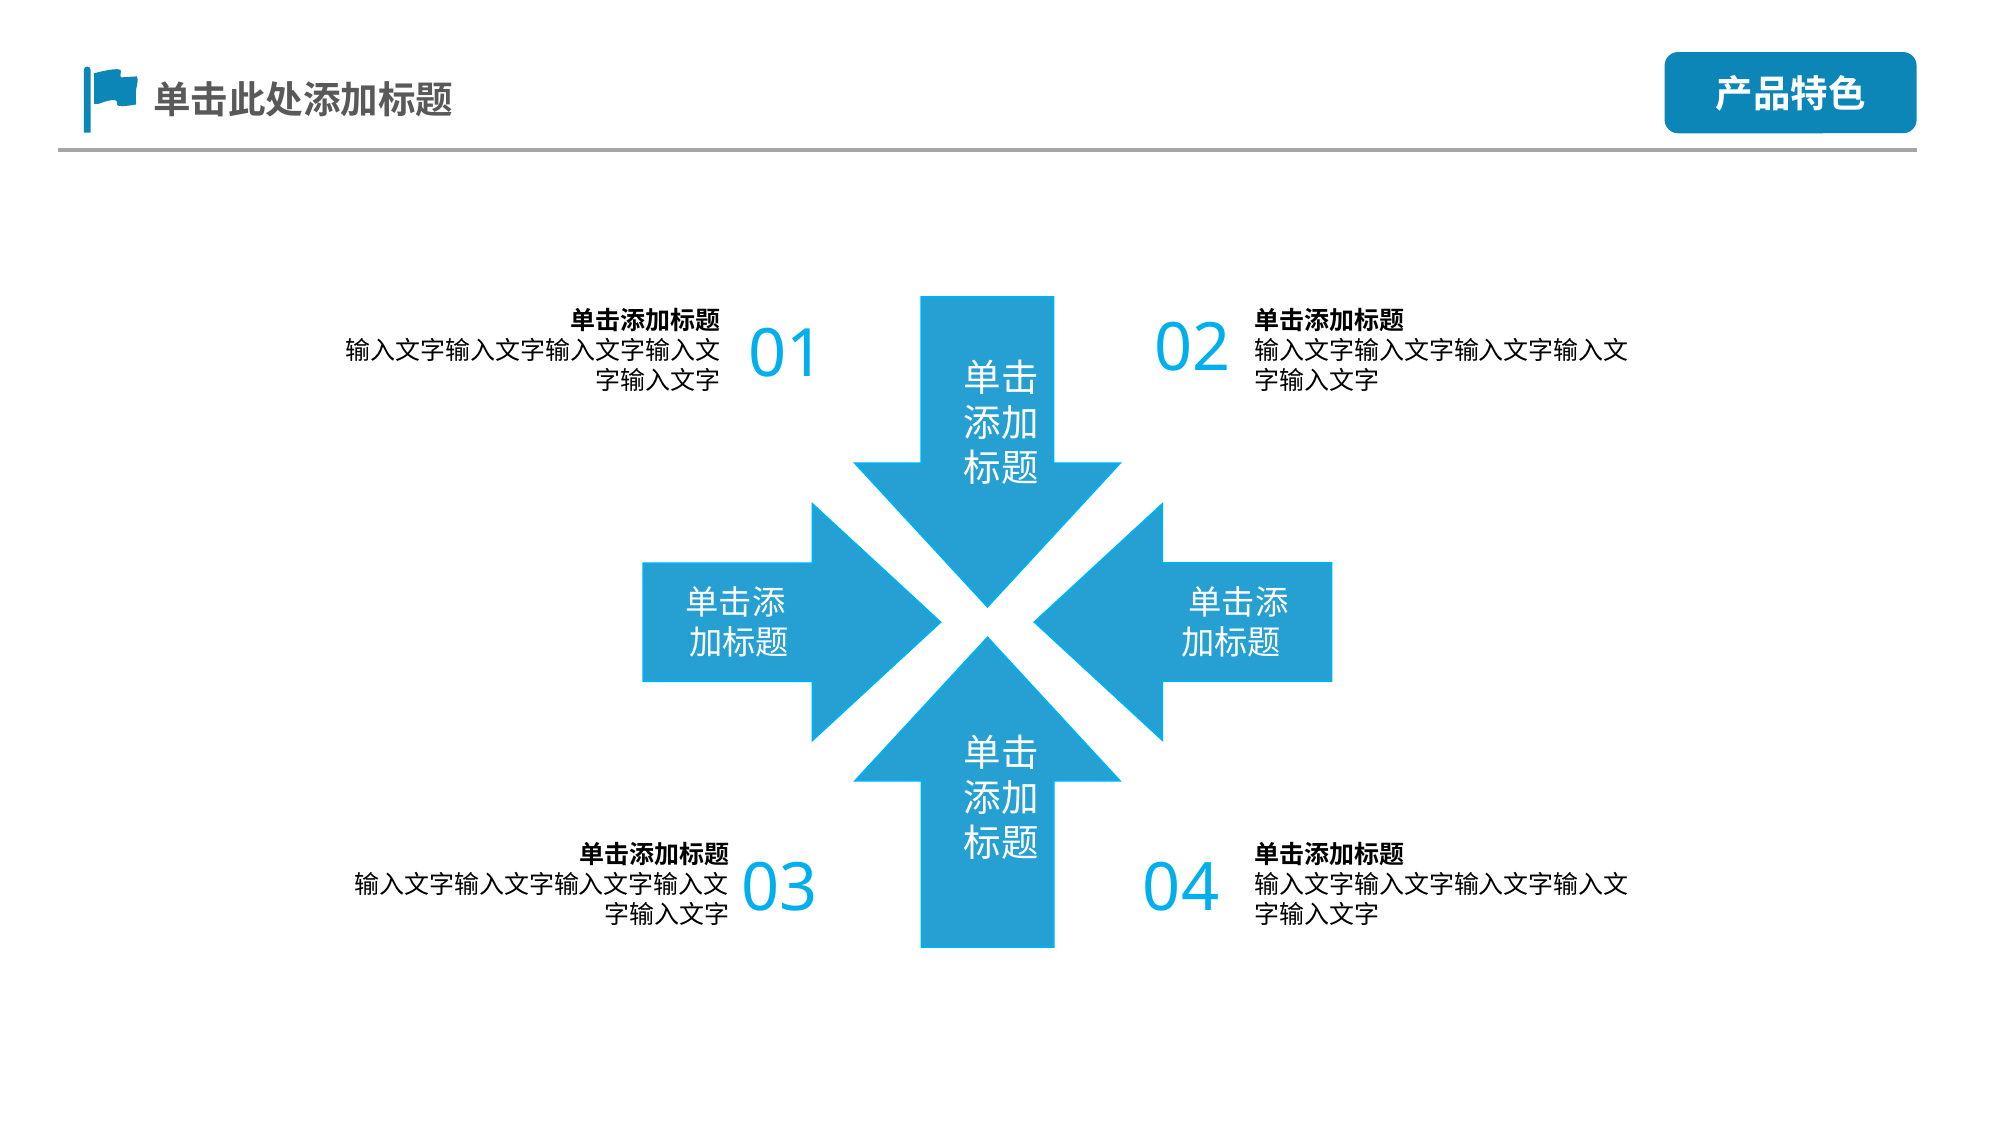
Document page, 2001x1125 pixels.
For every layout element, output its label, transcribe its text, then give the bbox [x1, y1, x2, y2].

text_box 产品特色 [1663, 50, 1918, 135]
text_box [83, 65, 139, 133]
text_box 单击此处添加标题 [139, 68, 493, 129]
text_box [306, 296, 1668, 947]
